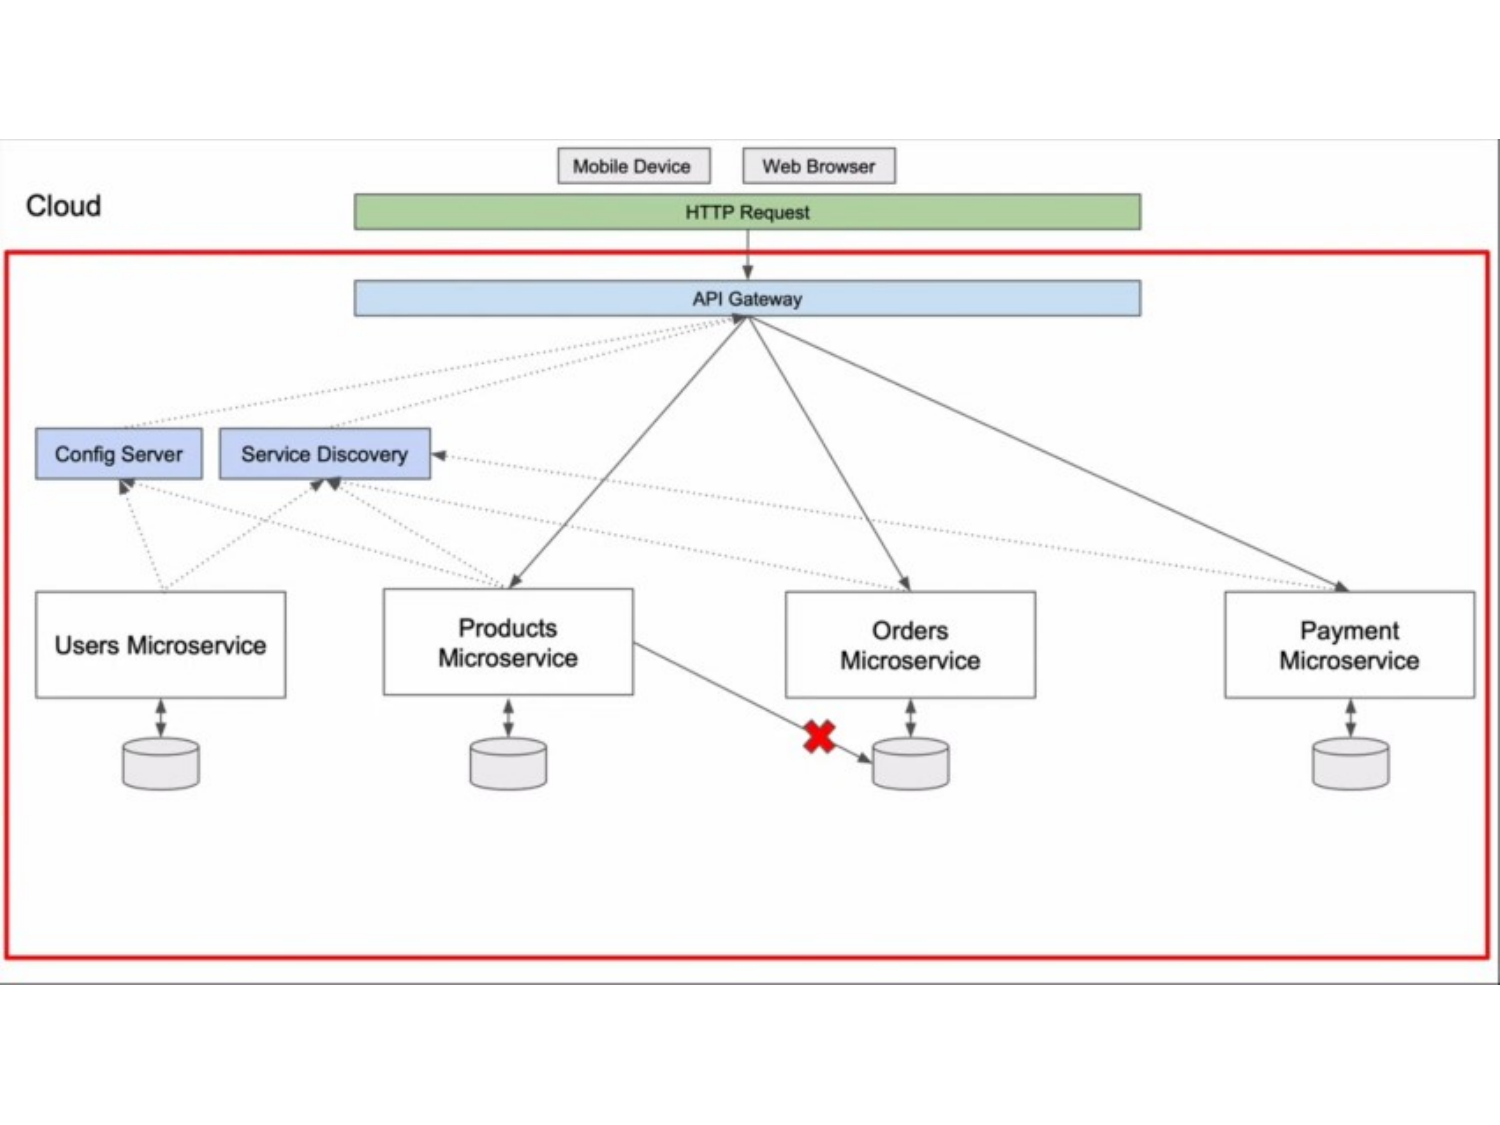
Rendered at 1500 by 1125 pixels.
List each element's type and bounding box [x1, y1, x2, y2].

picture [0, 139, 1500, 986]
